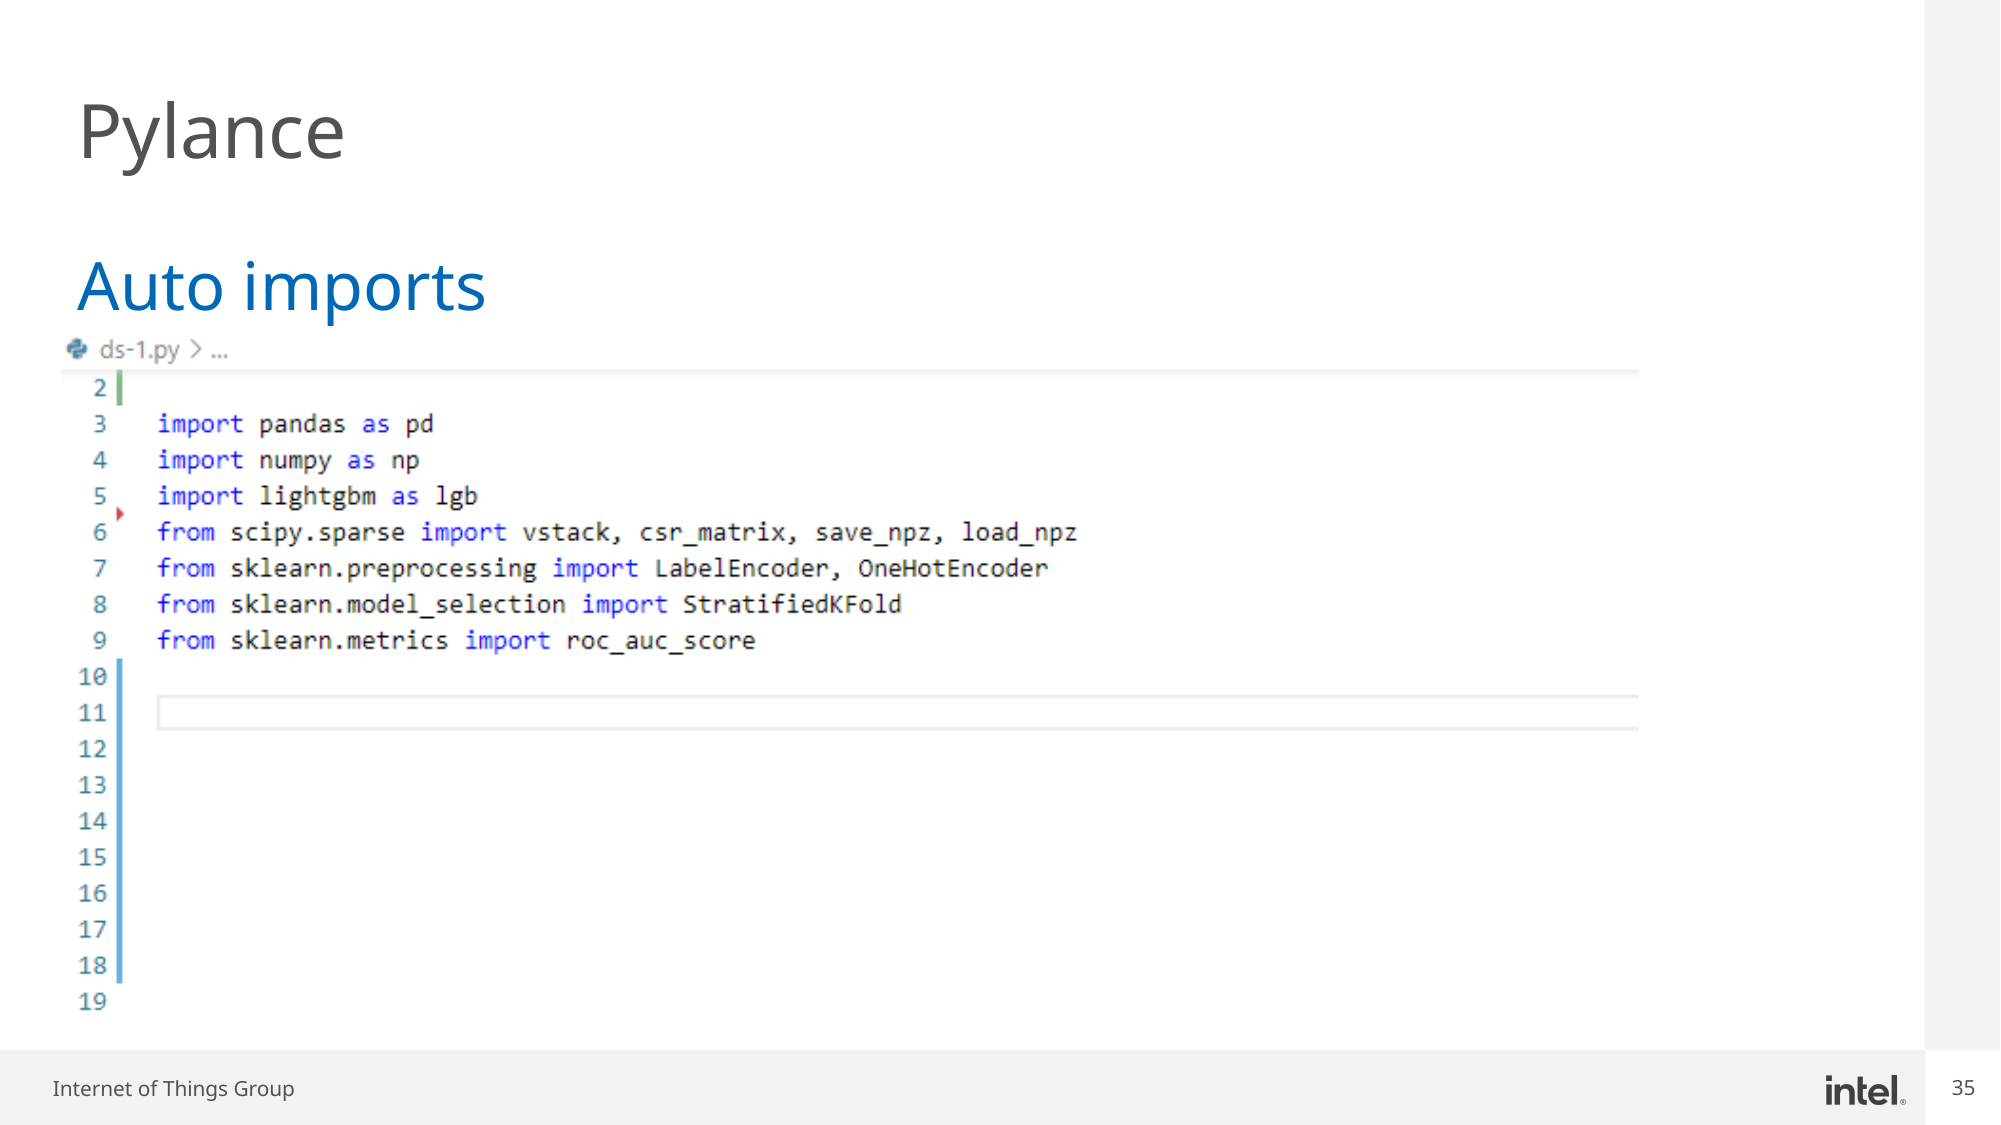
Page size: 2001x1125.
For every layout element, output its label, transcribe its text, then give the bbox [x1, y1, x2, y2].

picture [1826, 1075, 1906, 1105]
title Pylance [62, 36, 1863, 234]
picture [62, 332, 1639, 1018]
list Auto imports [62, 245, 1863, 333]
